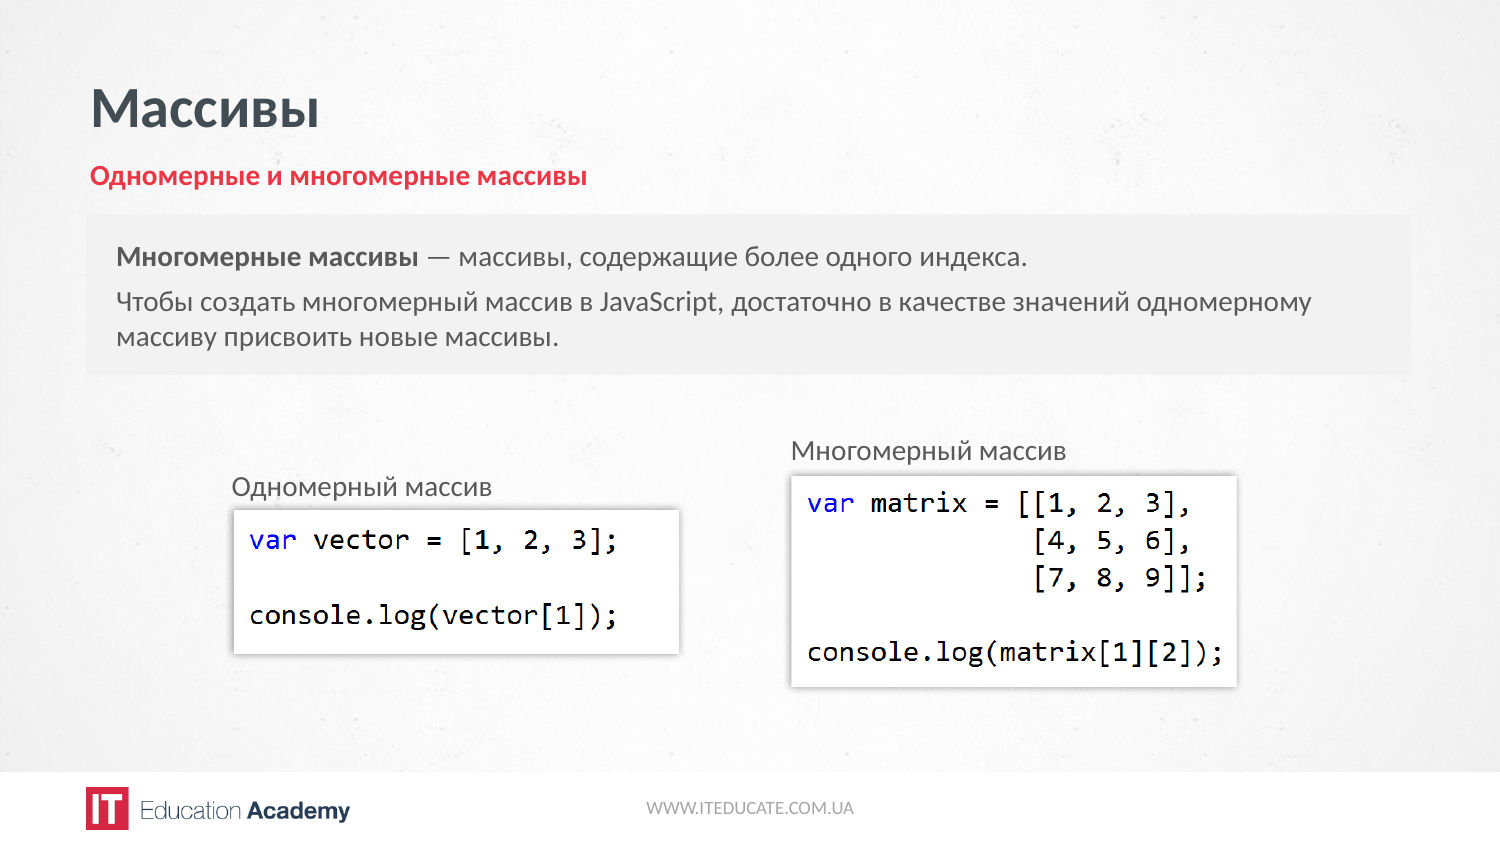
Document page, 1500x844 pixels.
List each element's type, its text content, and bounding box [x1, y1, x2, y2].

picture [0, 0, 1500, 772]
picture [85, 787, 350, 830]
text_box Многомерные массивы — массивы, содержащие более одного индекса. Чтобы создать многомерный массив в JavaScript, достаточно в качестве значений одномерному массиву присвоить новые массивы. [86, 214, 1412, 375]
text_box Одномерный массив [216, 460, 510, 510]
title Массивы [74, 34, 1426, 148]
footer WWW.ITEDUCATE.COM.UA [512, 784, 988, 830]
list Одномерные и многомерные массивы [74, 148, 1442, 210]
text_box Многомерный массив [775, 423, 1094, 474]
